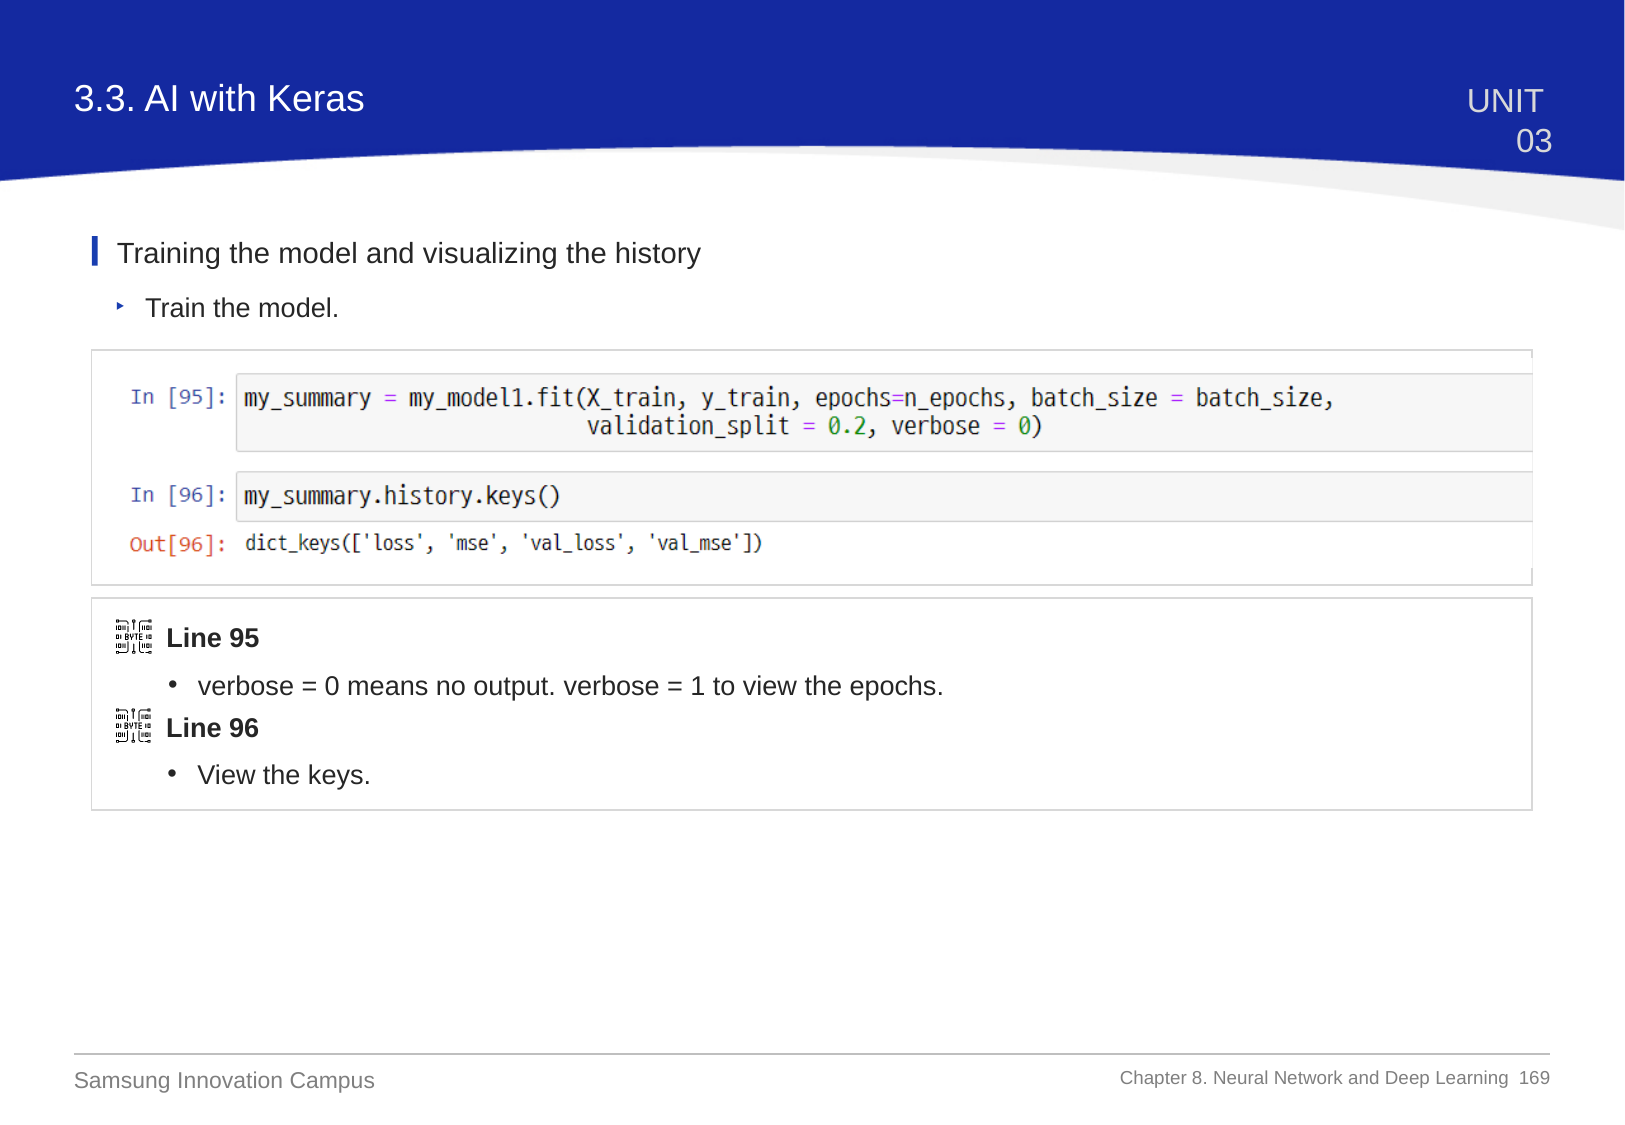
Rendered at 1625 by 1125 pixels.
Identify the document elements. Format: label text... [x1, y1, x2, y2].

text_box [91, 234, 1533, 270]
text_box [73, 73, 1554, 120]
picture [0, 0, 1625, 1125]
text_box Train the model. [115, 278, 1532, 335]
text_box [91, 349, 1533, 586]
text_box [91, 597, 1533, 811]
